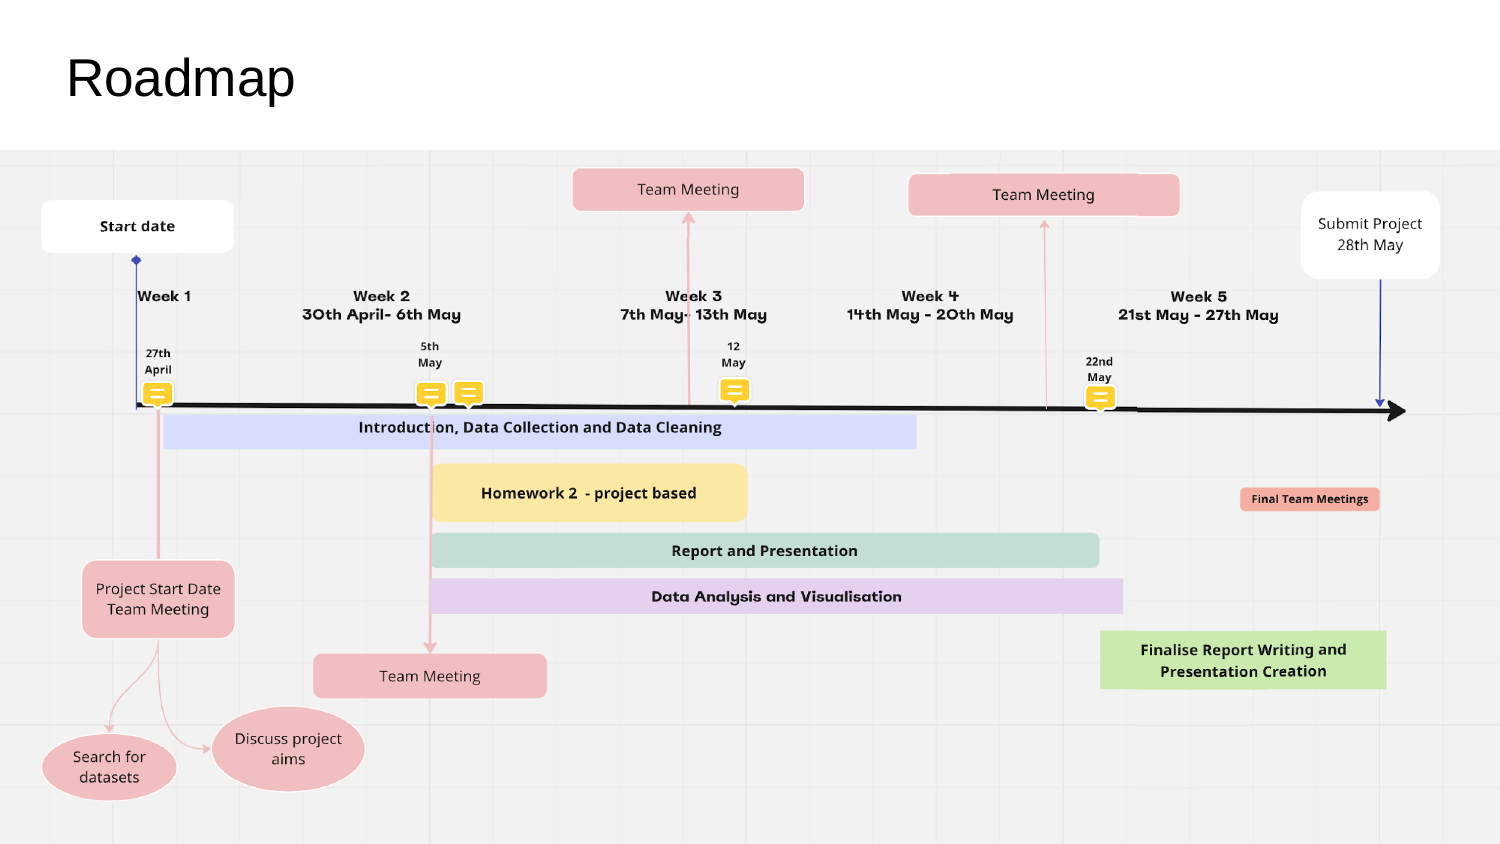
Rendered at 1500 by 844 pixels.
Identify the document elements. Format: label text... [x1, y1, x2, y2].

picture [0, 150, 1500, 844]
title Roadmap [51, 28, 1449, 123]
